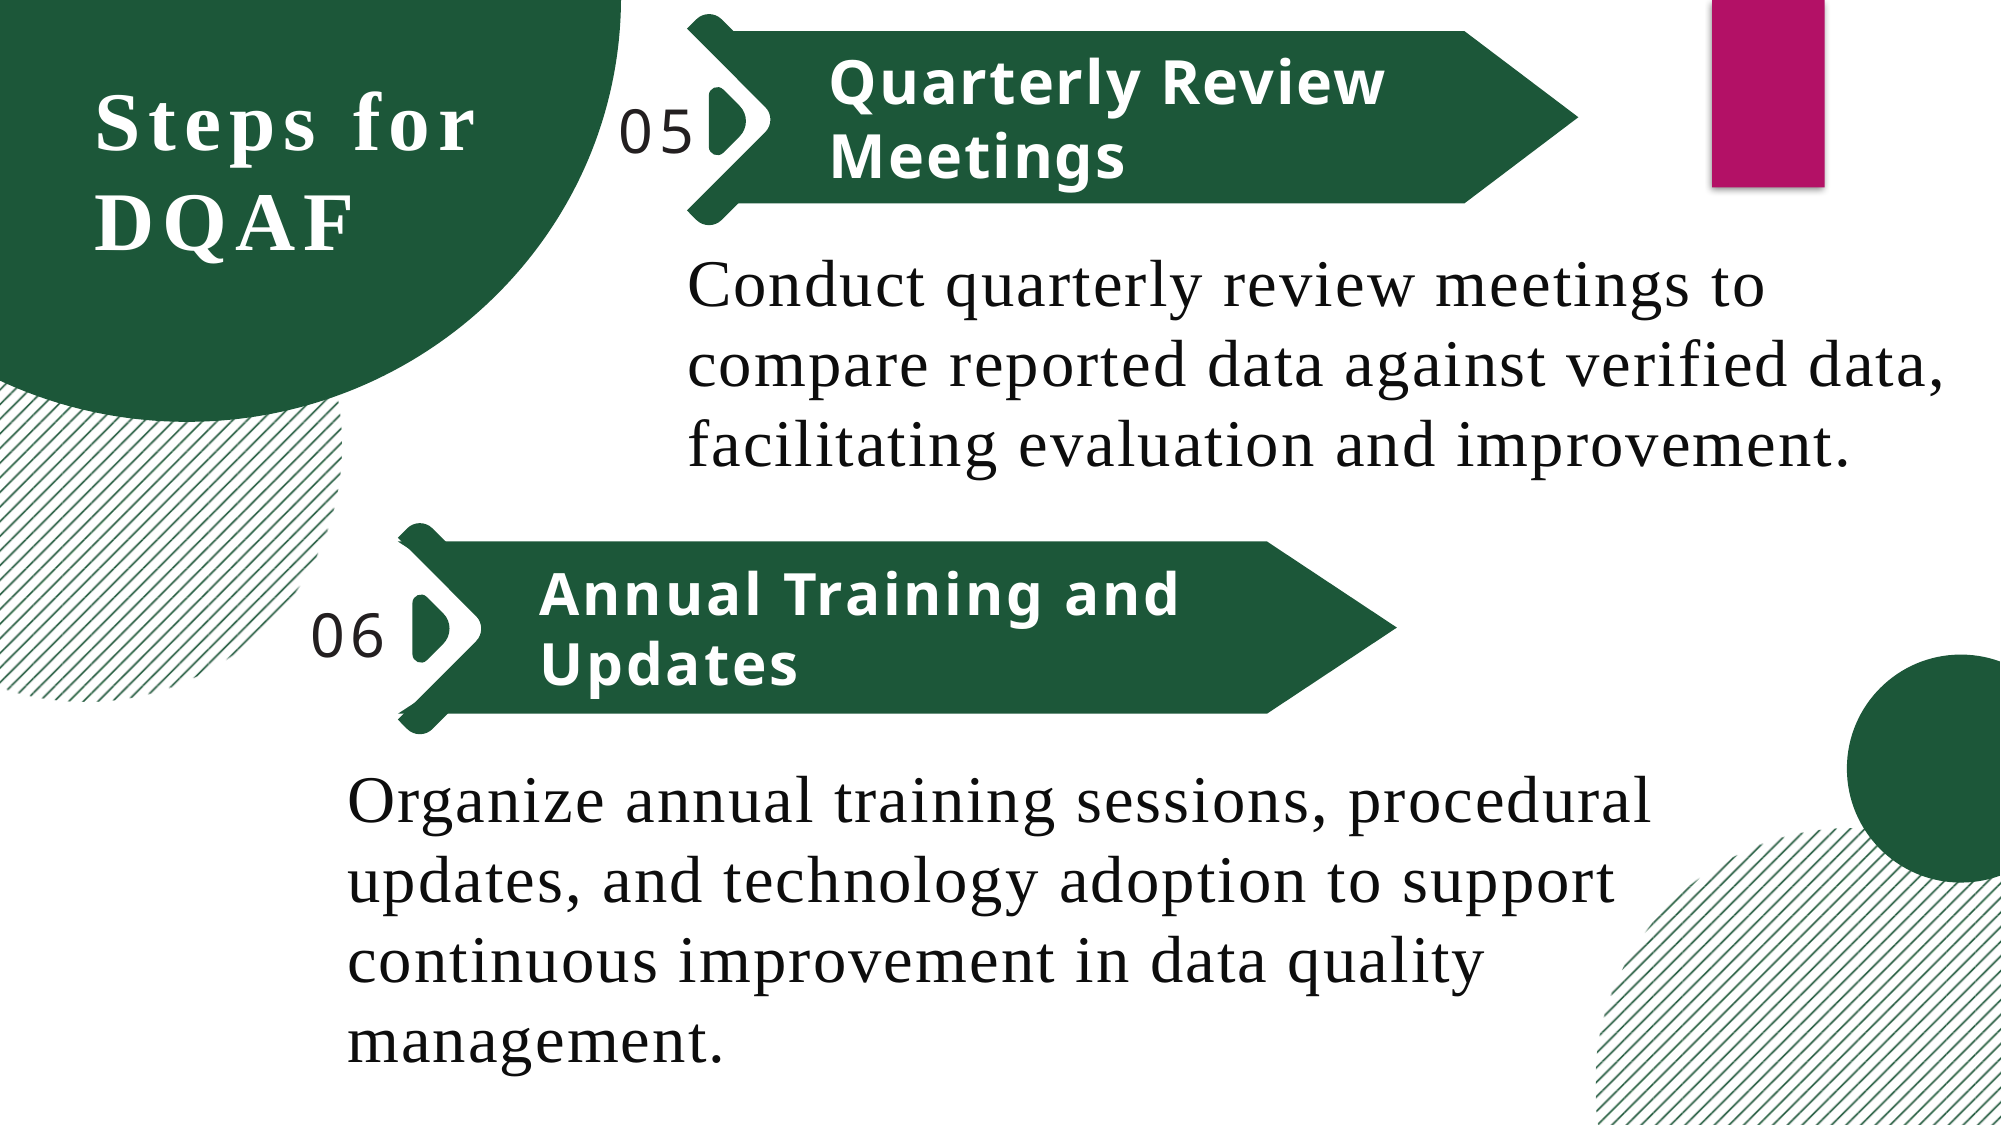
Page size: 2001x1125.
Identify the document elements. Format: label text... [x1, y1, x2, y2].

text_box 06 [294, 585, 390, 670]
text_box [530, 541, 1398, 714]
text_box [1595, 828, 2000, 1125]
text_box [1846, 654, 2000, 883]
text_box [397, 522, 526, 733]
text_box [686, 13, 815, 224]
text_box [0, 0, 622, 423]
text_box Organize annual training sessions, procedural updates, and technology adoption to support continuous improvement in data quality management. [347, 755, 1700, 1076]
text_box [0, 431, 342, 702]
text_box 05 [626, 81, 681, 166]
text_box Conduct quarterly review meetings to compare reported data against verified data, facilitating evaluation and improvement. [687, 240, 1977, 481]
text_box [702, 30, 1579, 204]
